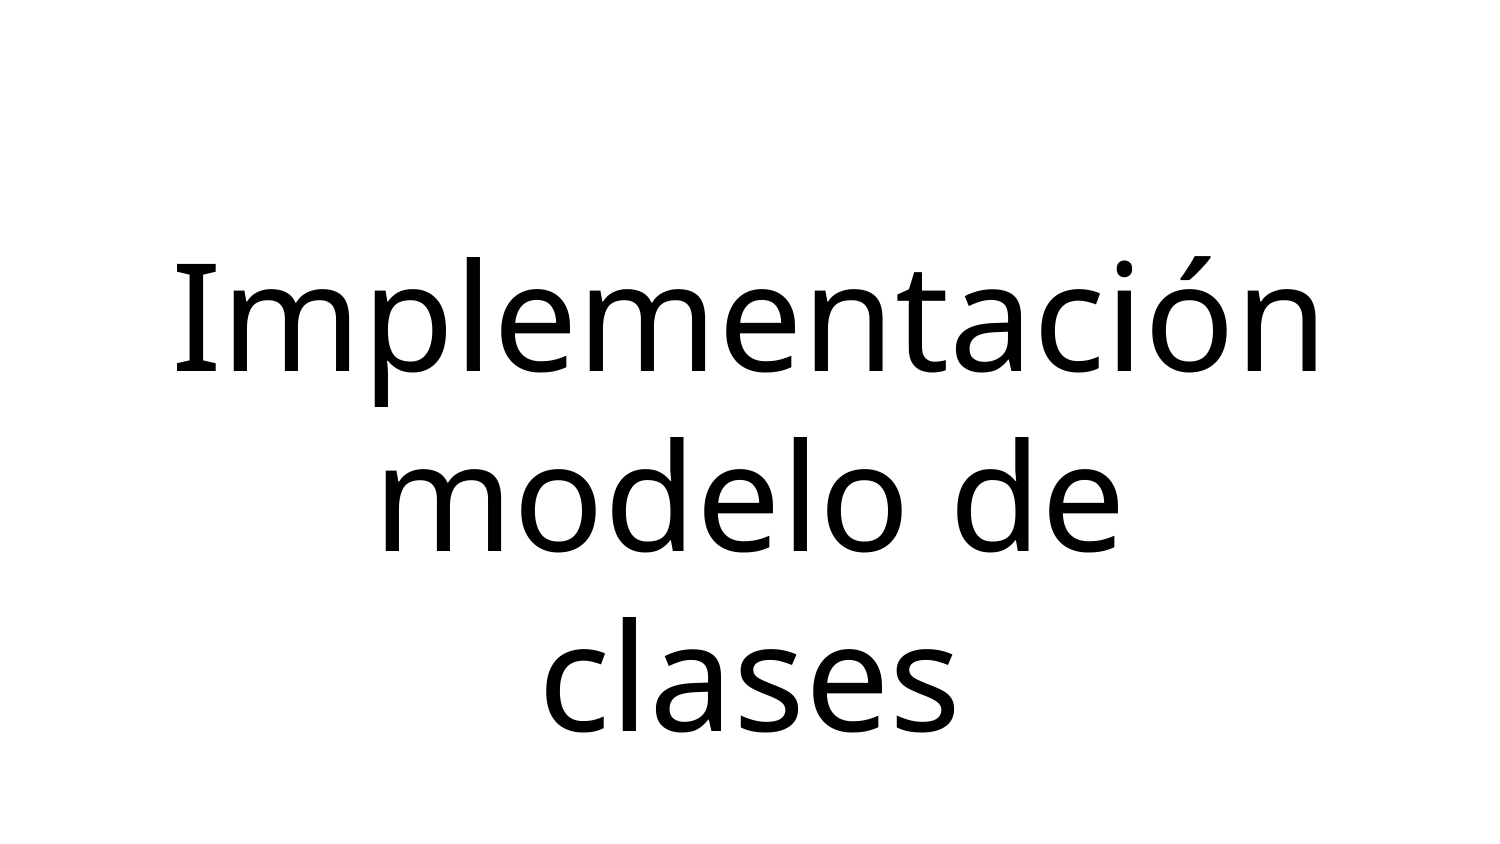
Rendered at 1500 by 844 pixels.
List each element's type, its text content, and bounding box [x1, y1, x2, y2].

text_box Implementación modelo de clases [140, 206, 1360, 777]
